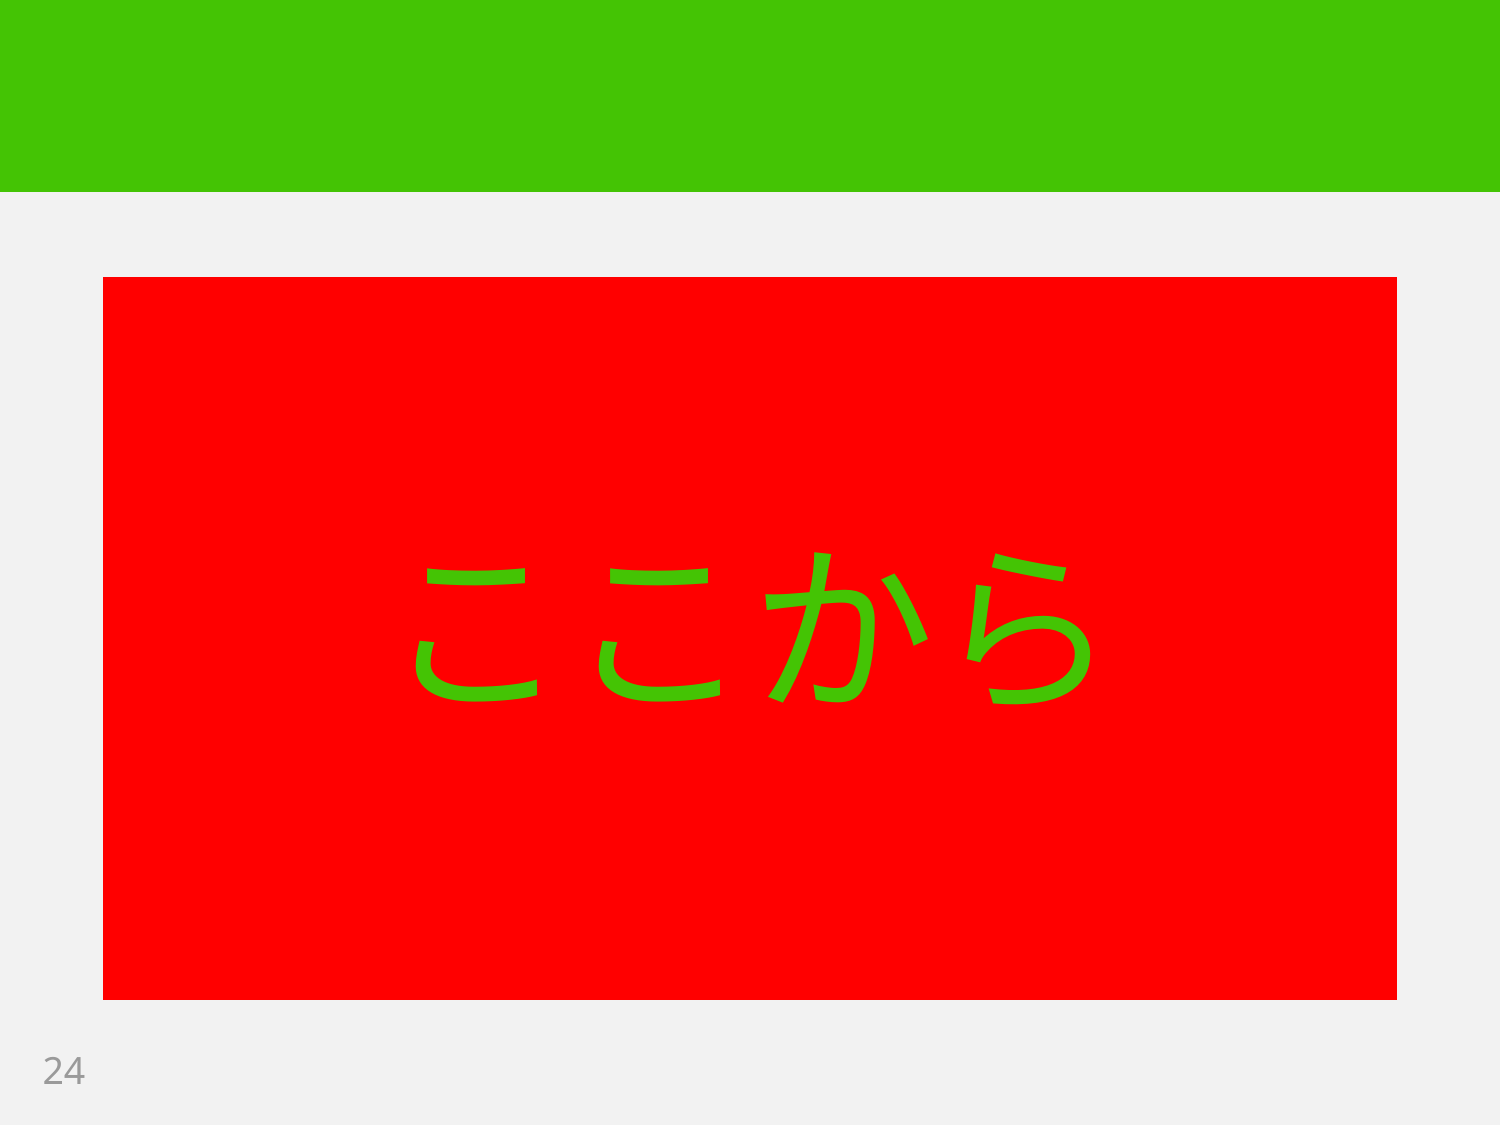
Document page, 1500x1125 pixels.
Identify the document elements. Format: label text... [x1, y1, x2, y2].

slide_number 24 [27, 1042, 146, 1102]
list ここから [103, 277, 1397, 1000]
